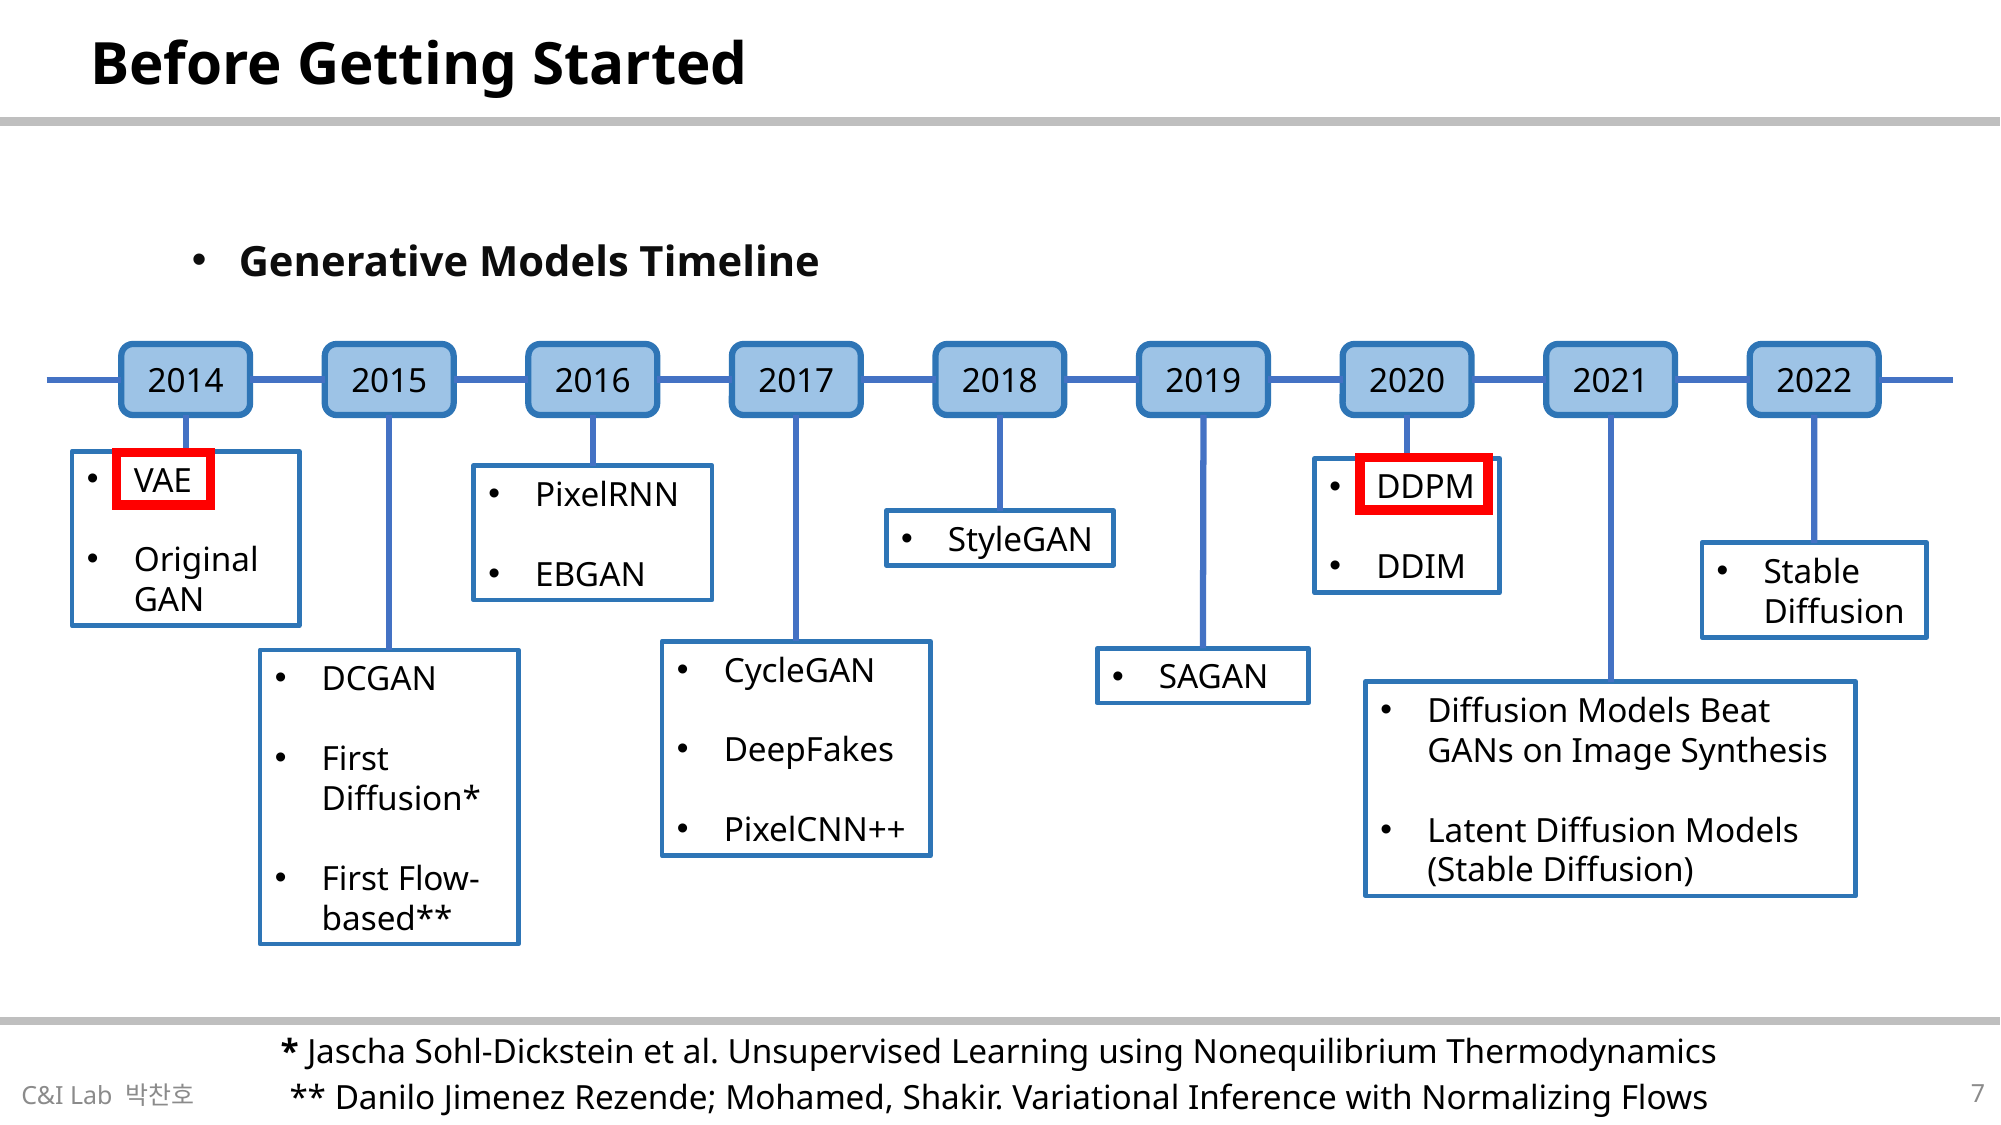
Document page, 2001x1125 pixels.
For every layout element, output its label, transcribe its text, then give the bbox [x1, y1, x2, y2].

table_header * Jascha Sohl-Dickstein et al. Unsupervised Learning using Nonequilibrium Thermodynamics ** Danilo Jimenez Rezende; Mohamed, Shakir. Variational Inference with Normalizing Flows [0, 1025, 2000, 1125]
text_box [46, 343, 1954, 948]
text_box Generative Models Timeline [177, 177, 1803, 343]
table_header Before Getting Started [0, 2, 2000, 117]
slide_number 7 [1890, 1065, 2000, 1125]
footer C&I Lab 박찬호 [0, 1065, 216, 1125]
